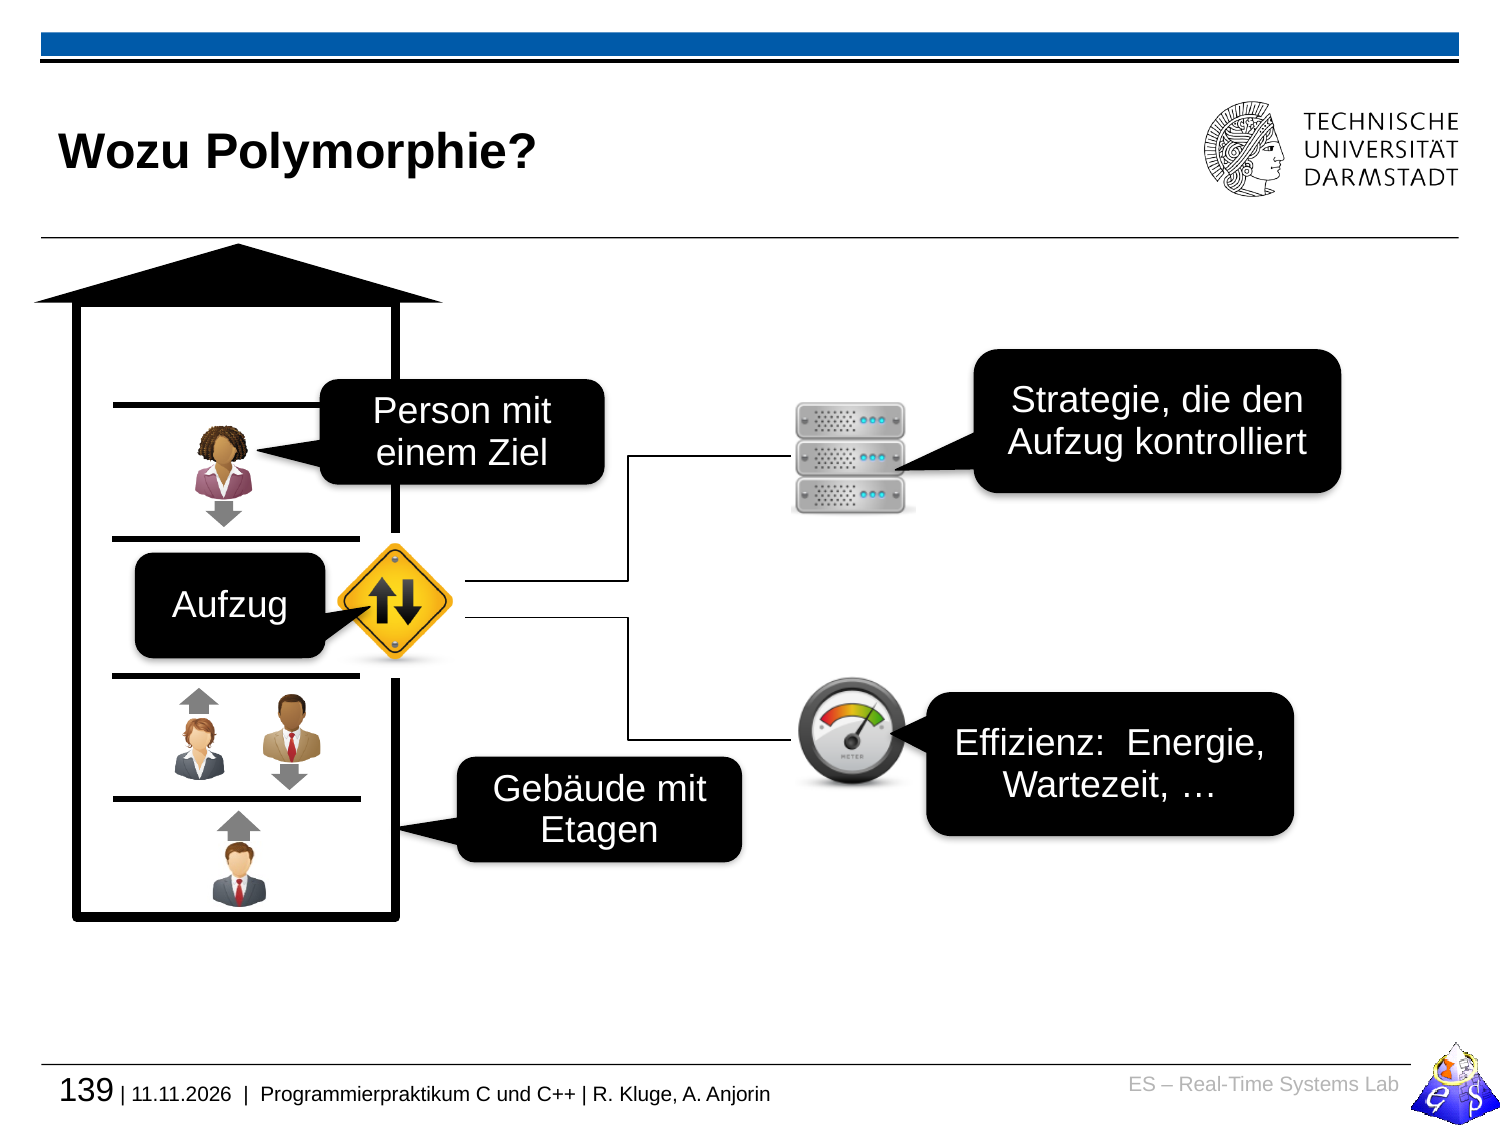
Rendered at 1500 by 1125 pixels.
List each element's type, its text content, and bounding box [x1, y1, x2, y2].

text_box Gebäude mit Etagen [393, 756, 743, 863]
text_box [207, 810, 269, 909]
picture [1187, 84, 1483, 214]
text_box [464, 455, 792, 582]
picture [791, 393, 916, 521]
text_box [33, 243, 443, 303]
text_box Person mit einem Ziel [262, 379, 605, 485]
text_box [257, 691, 321, 791]
text_box [76, 303, 396, 917]
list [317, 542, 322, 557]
title Wozu Polymorphie? [58, 80, 1187, 218]
text_box Aufzug [134, 552, 319, 659]
picture [795, 671, 914, 798]
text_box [194, 422, 258, 528]
picture [324, 533, 466, 678]
text_box Effizienz: Energie, Wartezeit, … [918, 692, 1295, 837]
text_box Strategie, die den Aufzug kontrolliert [921, 349, 1342, 494]
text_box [172, 687, 226, 782]
picture [1411, 1041, 1500, 1125]
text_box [464, 617, 792, 740]
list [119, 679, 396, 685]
